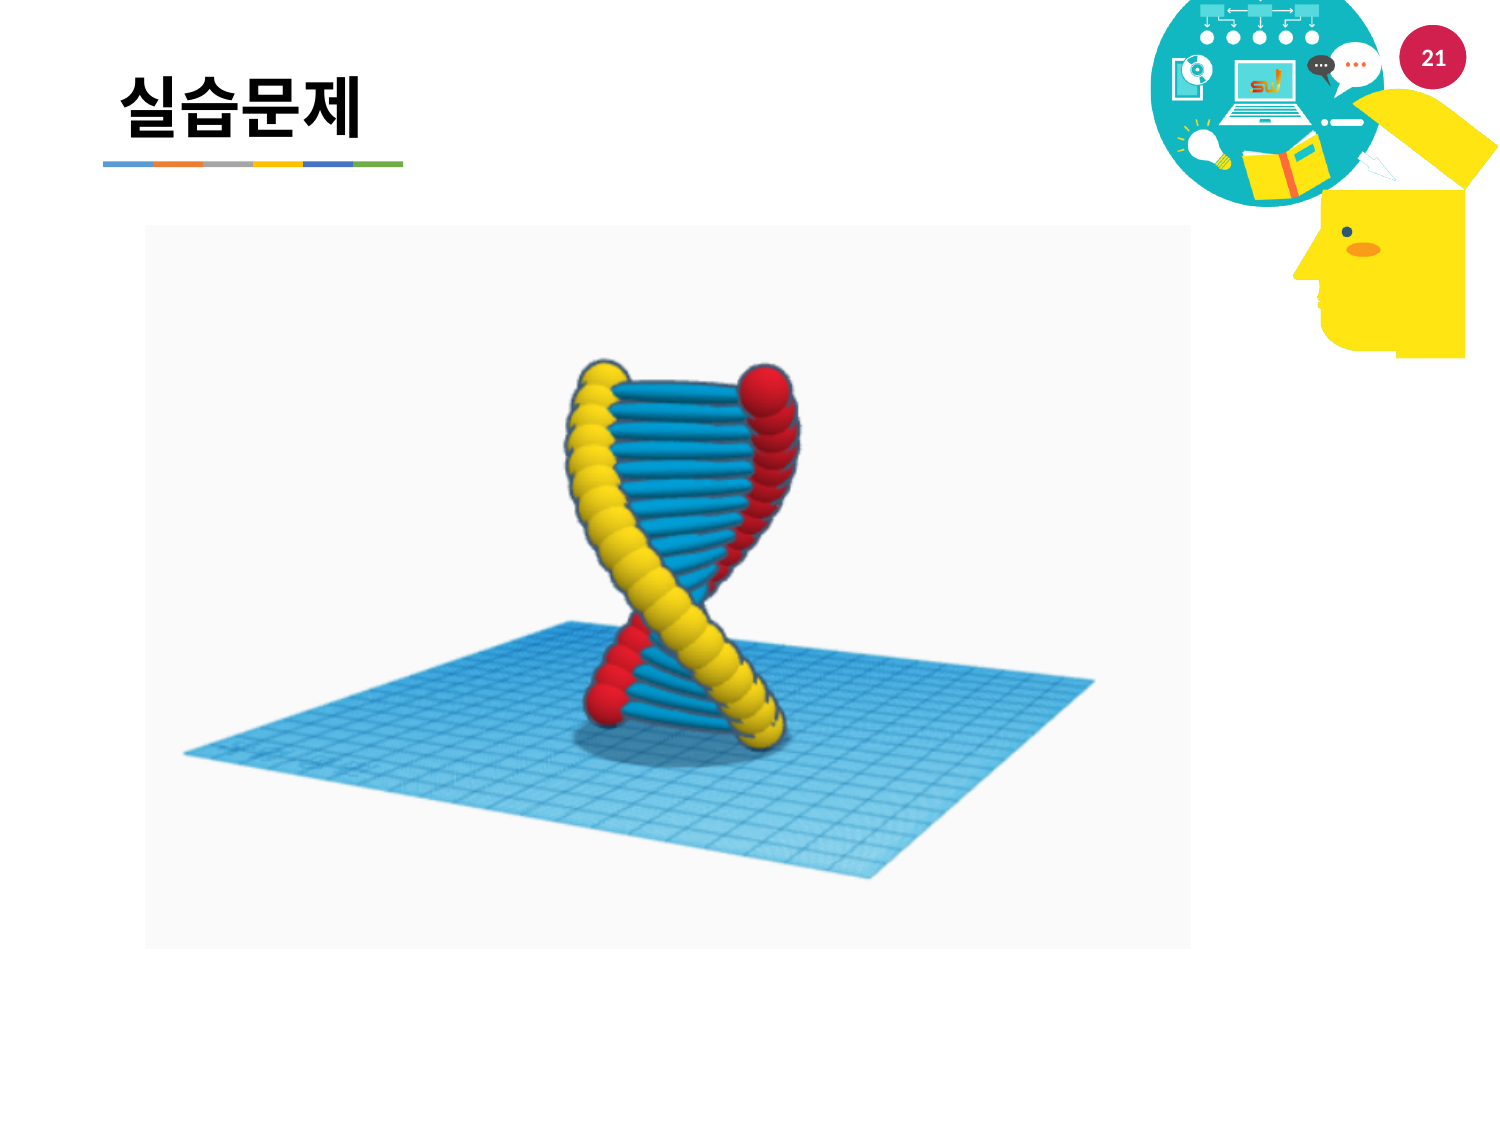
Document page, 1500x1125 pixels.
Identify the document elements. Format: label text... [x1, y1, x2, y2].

slide_number 21 [1400, 23, 1468, 89]
picture [145, 0, 1500, 949]
title 실습문제 [103, 59, 1365, 162]
